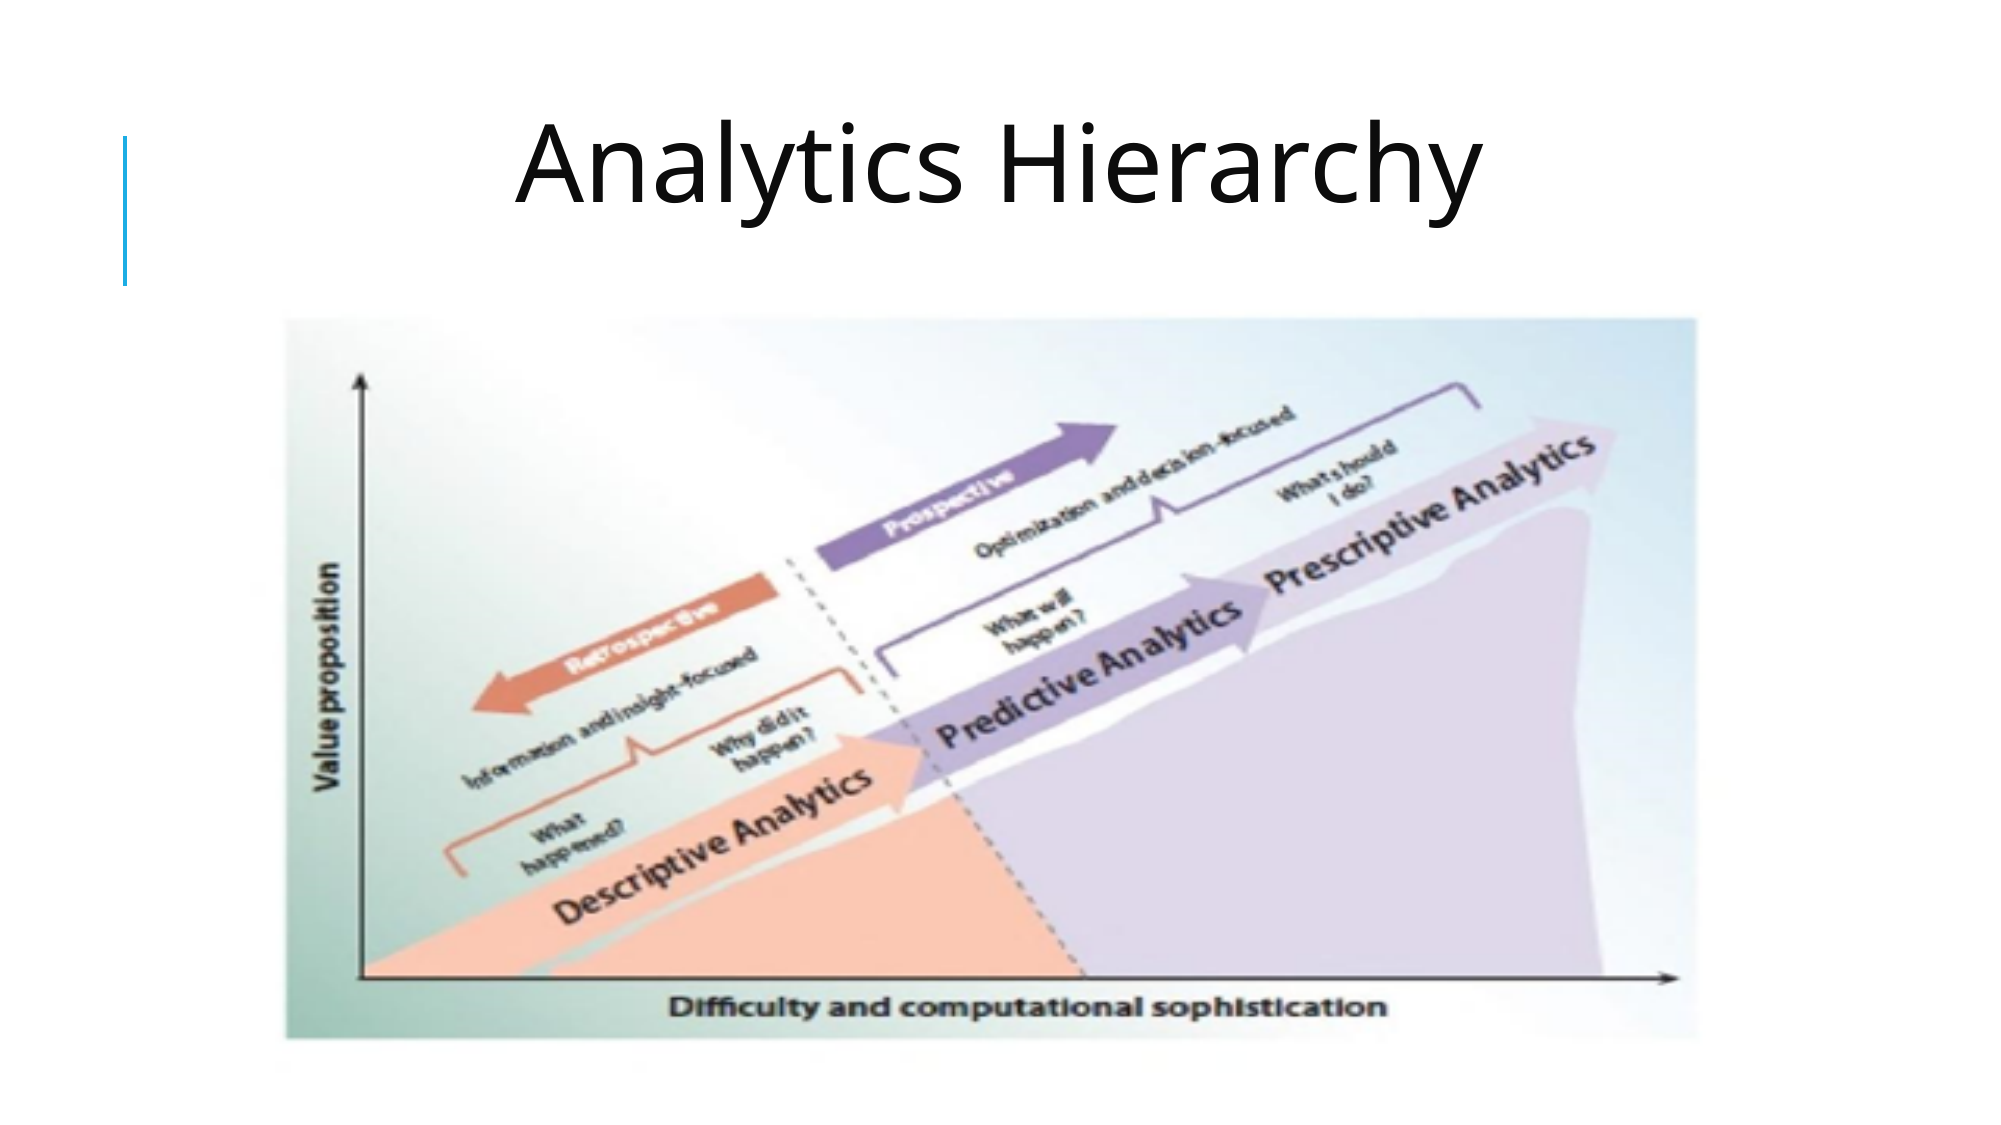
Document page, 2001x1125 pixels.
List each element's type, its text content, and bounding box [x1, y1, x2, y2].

title Analytics Hierarchy [137, 78, 1863, 265]
picture [225, 285, 1759, 1078]
